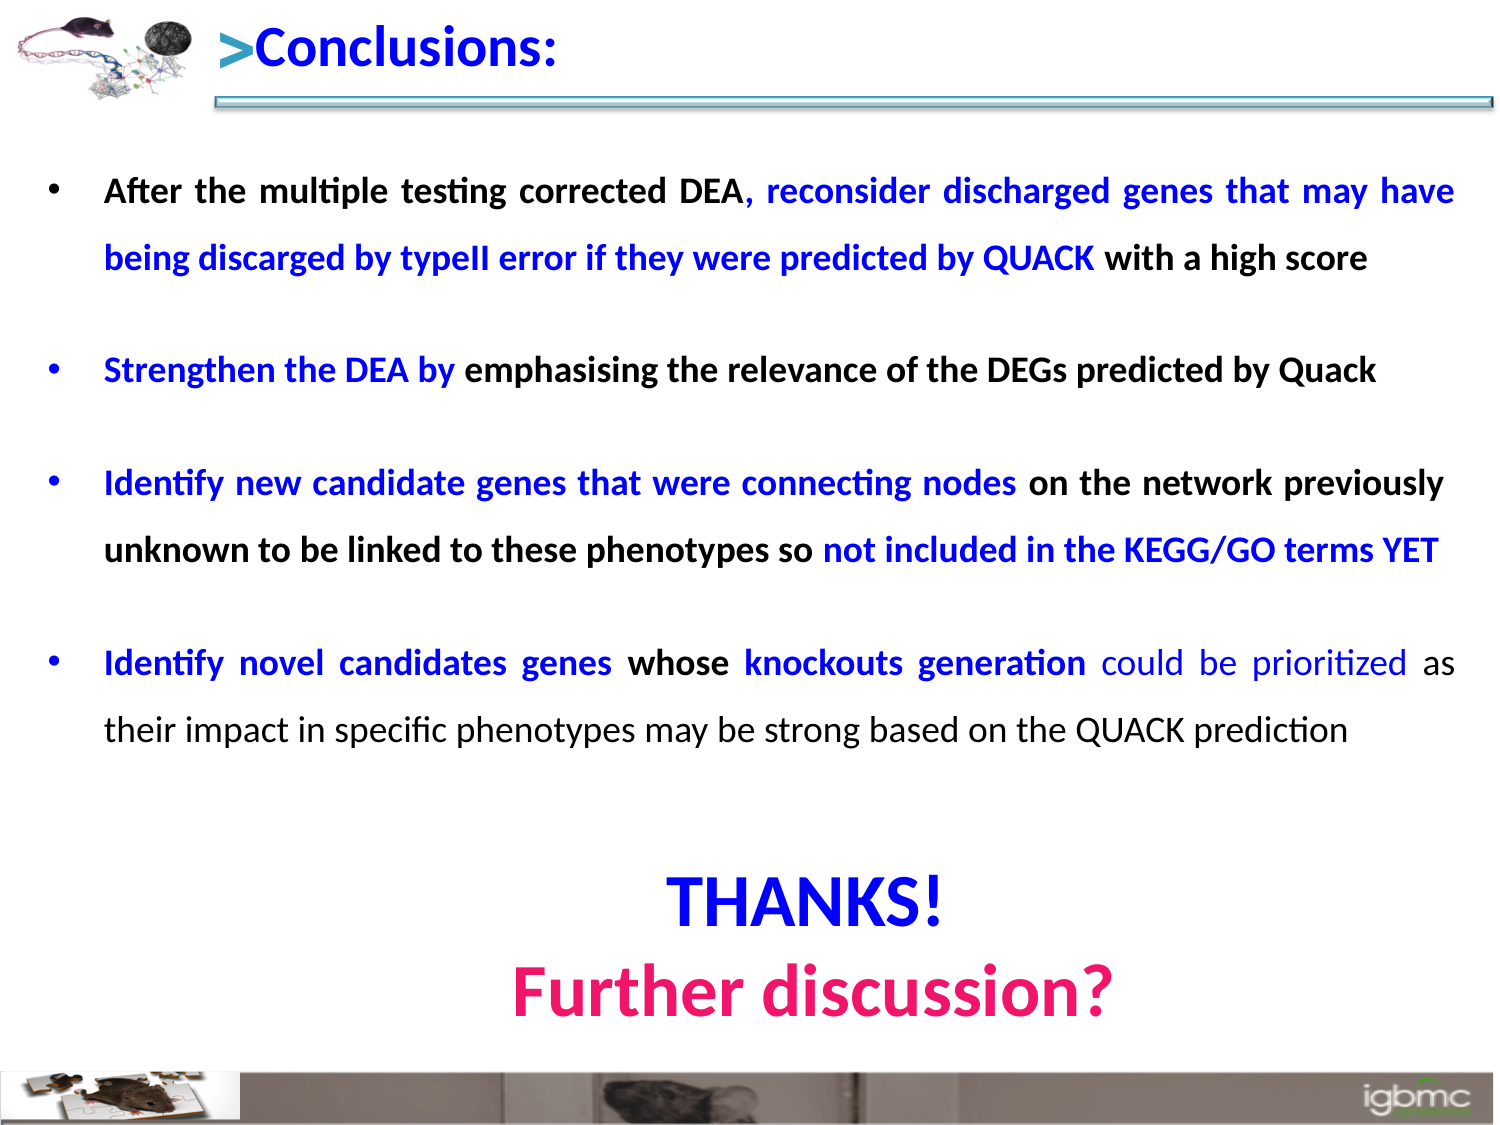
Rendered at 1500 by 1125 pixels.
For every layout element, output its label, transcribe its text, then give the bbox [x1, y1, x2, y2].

picture [0, 0, 1500, 1125]
text_box After the multiple testing corrected DEA, reconsider discharged genes that may have being discarged by typeII error if they were predicted by QUACK with a high score Strengthen the DEA by emphasising the relevance of the DEGs predicted by Quack Identify new candidate genes that were connecting nodes on the network previously unknown to be linked to these phenotypes so not included in the KEGG/GO terms YET Identify novel candidates genes whose knockouts generation could be prioritized as their impact in specific phenotypes may be strong based on the QUACK prediction [33, 135, 1471, 758]
text_box THANKS! Further discussion? [481, 844, 1132, 1039]
text_box Conclusions: [240, 0, 587, 86]
